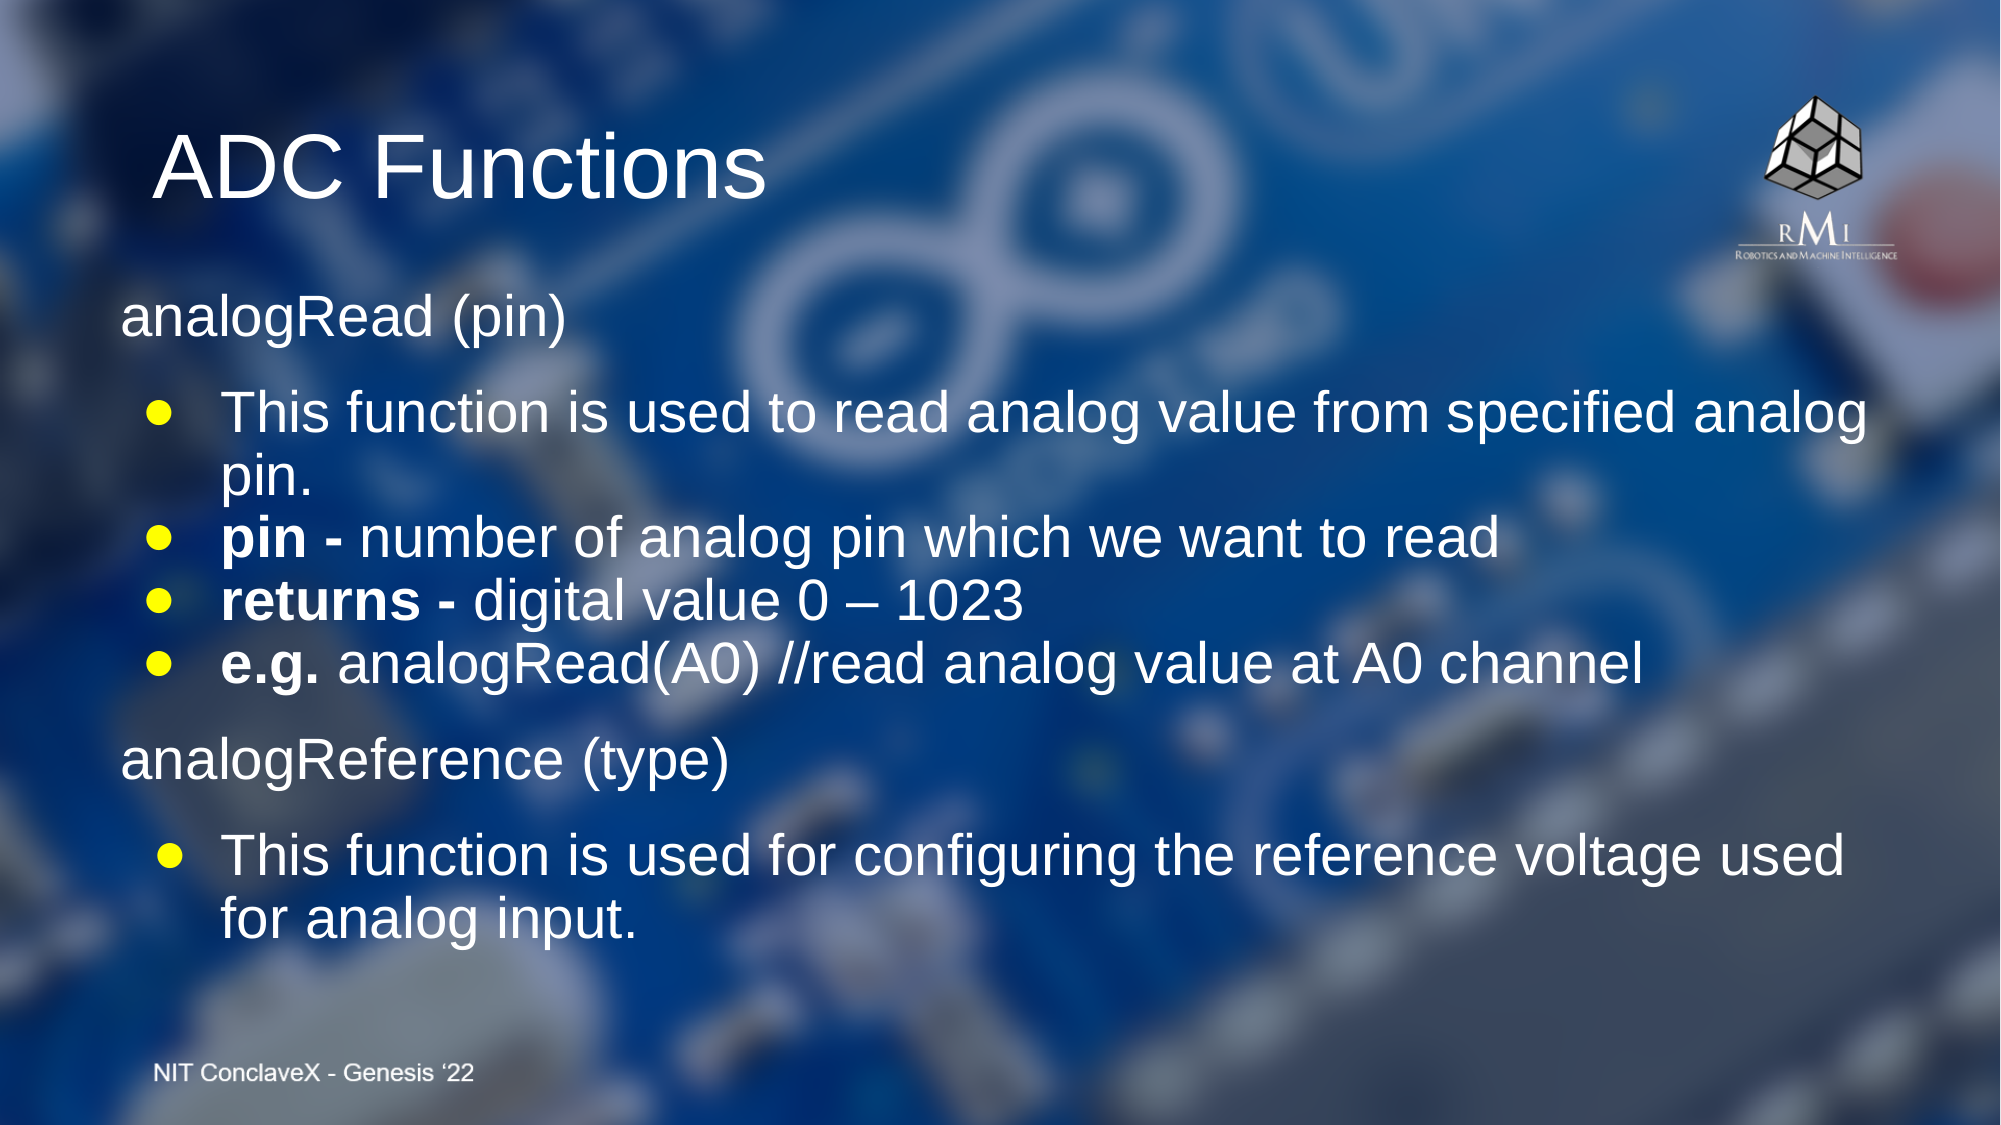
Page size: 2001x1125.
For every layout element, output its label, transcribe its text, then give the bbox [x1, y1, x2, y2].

list analogRead (pin) This function is used to read analog value from specified analog pin. pin - number of analog pin which we want to read returns - digital value 0 – 1023 e.g. analogRead(A0) //read analog value at A0 channel analogReference (type) This function is used for configuring the reference voltage used for analog input. [100, 265, 1900, 1036]
text_box ADC Functions [137, 59, 1863, 278]
picture [0, 0, 2001, 1125]
